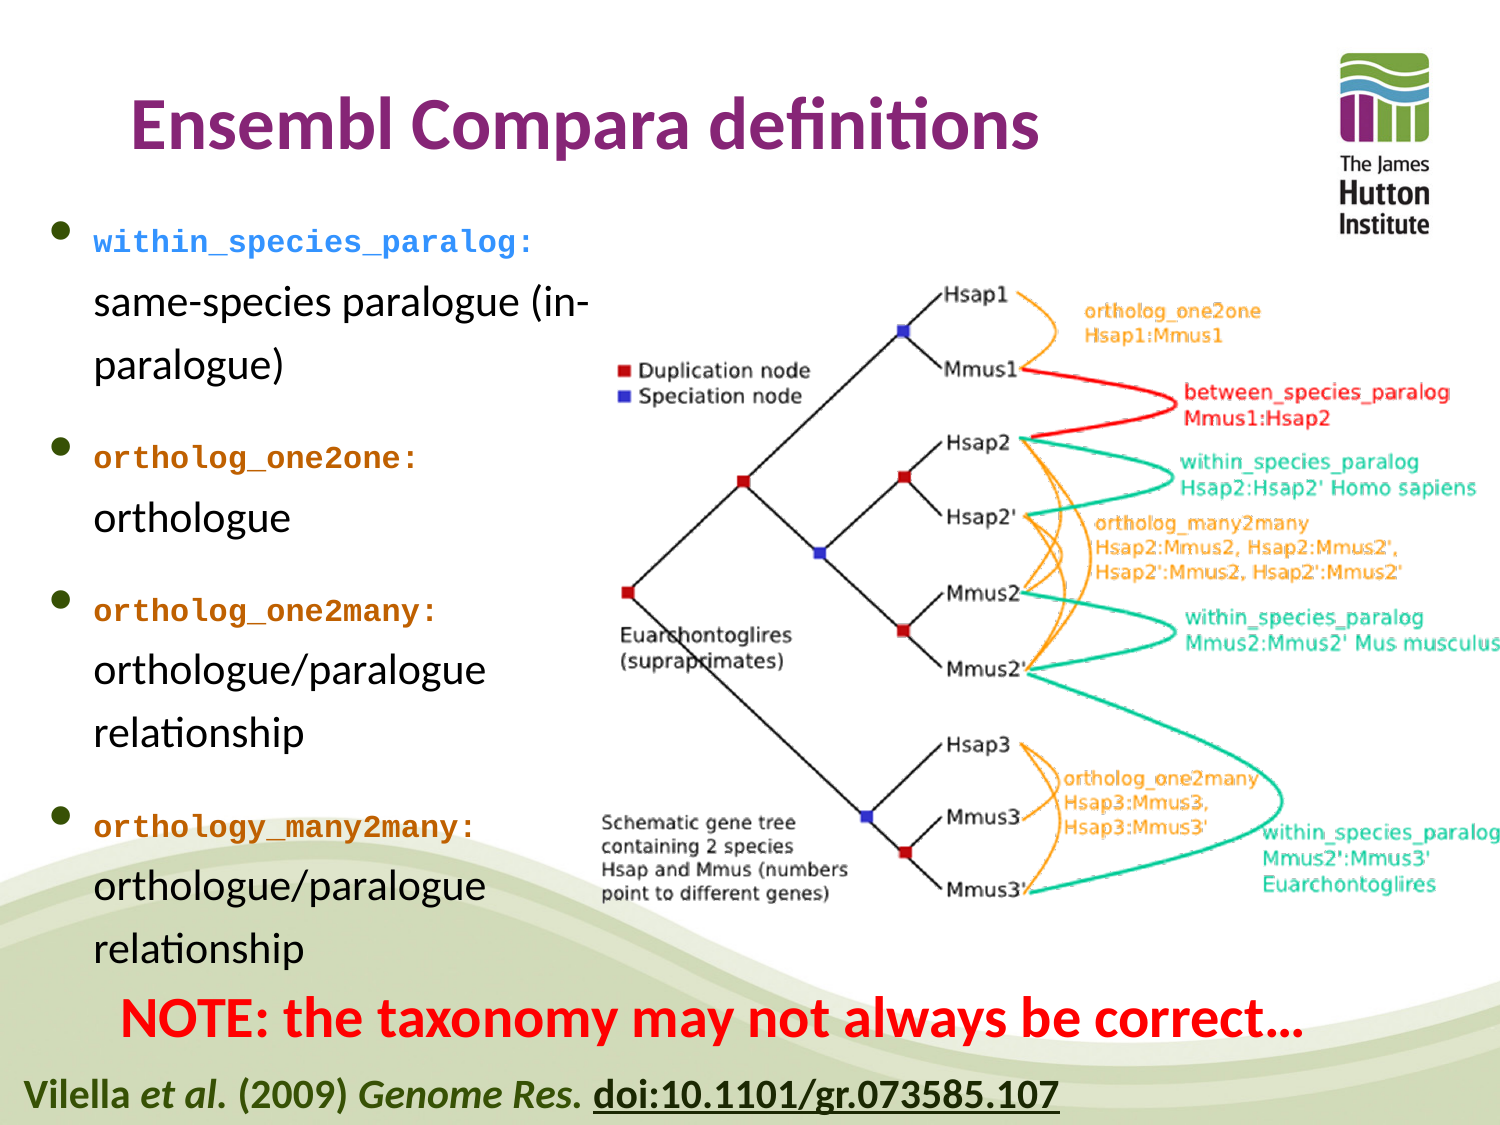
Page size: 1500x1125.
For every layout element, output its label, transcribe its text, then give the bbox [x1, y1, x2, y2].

list within_species_paralog: same-species paralogue (in-paralogue) ortholog_one2one: orthologue ortholog_one2many: orthologue/paralogue relationship orthology_many2many: orthologue/paralogue relationship [30, 190, 656, 984]
picture [0, 0, 1500, 1125]
text_box Vilella et al. (2009) Genome Res. doi:10.1101/gr.073585.107 [8, 1059, 1076, 1125]
text_box NOTE: the taxonomy may not always be correct… [106, 971, 1322, 1057]
title Ensembl Compara definitions [130, 65, 1291, 174]
